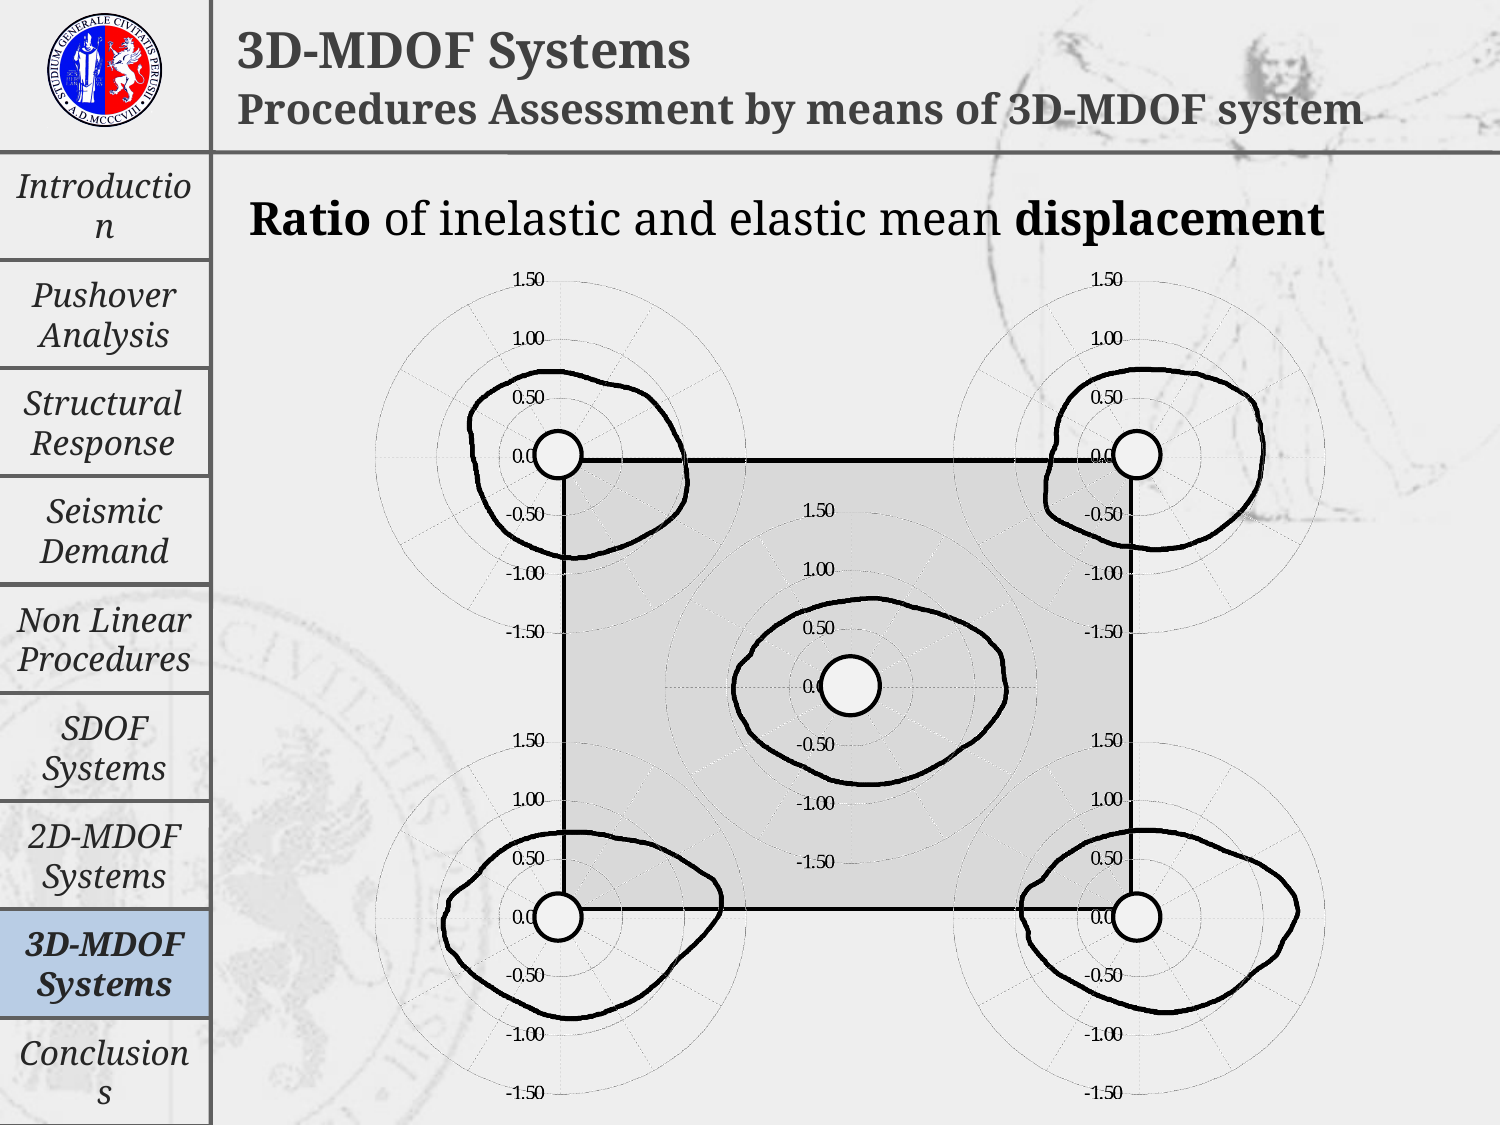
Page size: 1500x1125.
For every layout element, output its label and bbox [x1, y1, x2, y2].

picture [354, 265, 1347, 1099]
text_box [0, 0, 1500, 1125]
